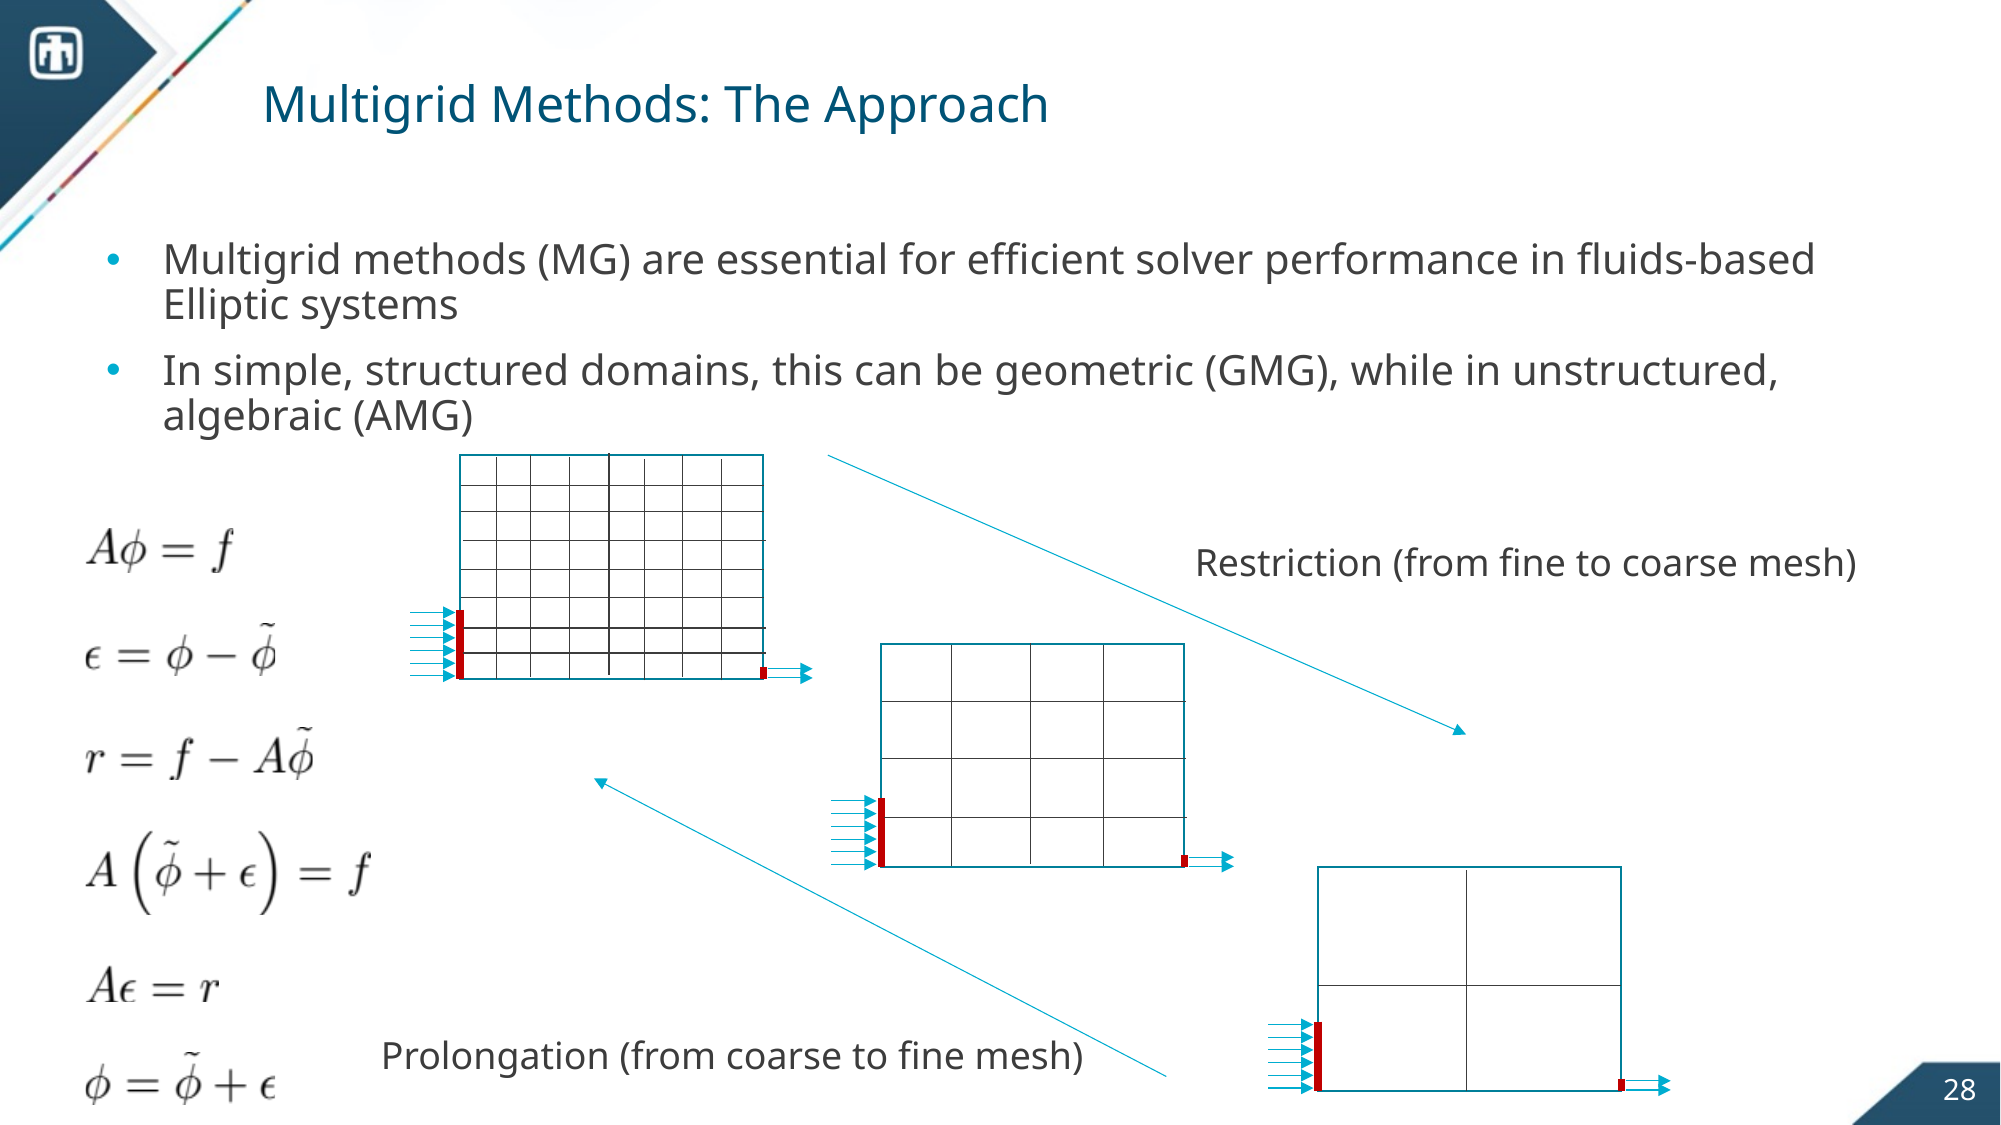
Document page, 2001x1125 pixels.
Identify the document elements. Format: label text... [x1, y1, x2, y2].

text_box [645, 486, 682, 511]
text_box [610, 512, 644, 540]
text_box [683, 455, 813, 679]
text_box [531, 486, 569, 511]
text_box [570, 486, 608, 511]
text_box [497, 654, 569, 679]
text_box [570, 570, 608, 597]
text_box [410, 455, 530, 679]
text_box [610, 598, 644, 627]
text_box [531, 455, 608, 485]
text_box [645, 570, 682, 597]
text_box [531, 629, 569, 652]
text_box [610, 629, 644, 652]
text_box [570, 598, 608, 627]
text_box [531, 598, 569, 627]
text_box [645, 598, 682, 627]
list Multigrid methods (MG) are essential for efficient solver performance in fluids-based Elliptic systems In simple, structured domains, this can be geometric (GMG), while in unstructured, algebraic (AMG) [106, 231, 1919, 988]
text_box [531, 541, 569, 569]
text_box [645, 541, 682, 569]
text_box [831, 735, 951, 778]
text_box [570, 629, 608, 652]
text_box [593, 778, 1167, 1077]
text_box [952, 735, 1030, 758]
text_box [610, 486, 644, 511]
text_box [952, 759, 1030, 778]
picture [0, 0, 2001, 1125]
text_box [610, 455, 682, 485]
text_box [610, 541, 644, 569]
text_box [1104, 735, 1234, 868]
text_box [610, 570, 644, 597]
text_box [570, 654, 644, 679]
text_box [1031, 735, 1103, 758]
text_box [531, 512, 569, 540]
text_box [645, 512, 682, 540]
slide_number 28 [1919, 1061, 2000, 1122]
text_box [827, 455, 1467, 735]
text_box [570, 541, 608, 569]
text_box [531, 570, 569, 597]
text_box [645, 654, 721, 679]
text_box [1268, 867, 1671, 1091]
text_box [1031, 759, 1103, 778]
title Multigrid Methods: The Approach [262, 42, 1919, 170]
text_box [570, 512, 608, 540]
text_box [645, 629, 682, 652]
